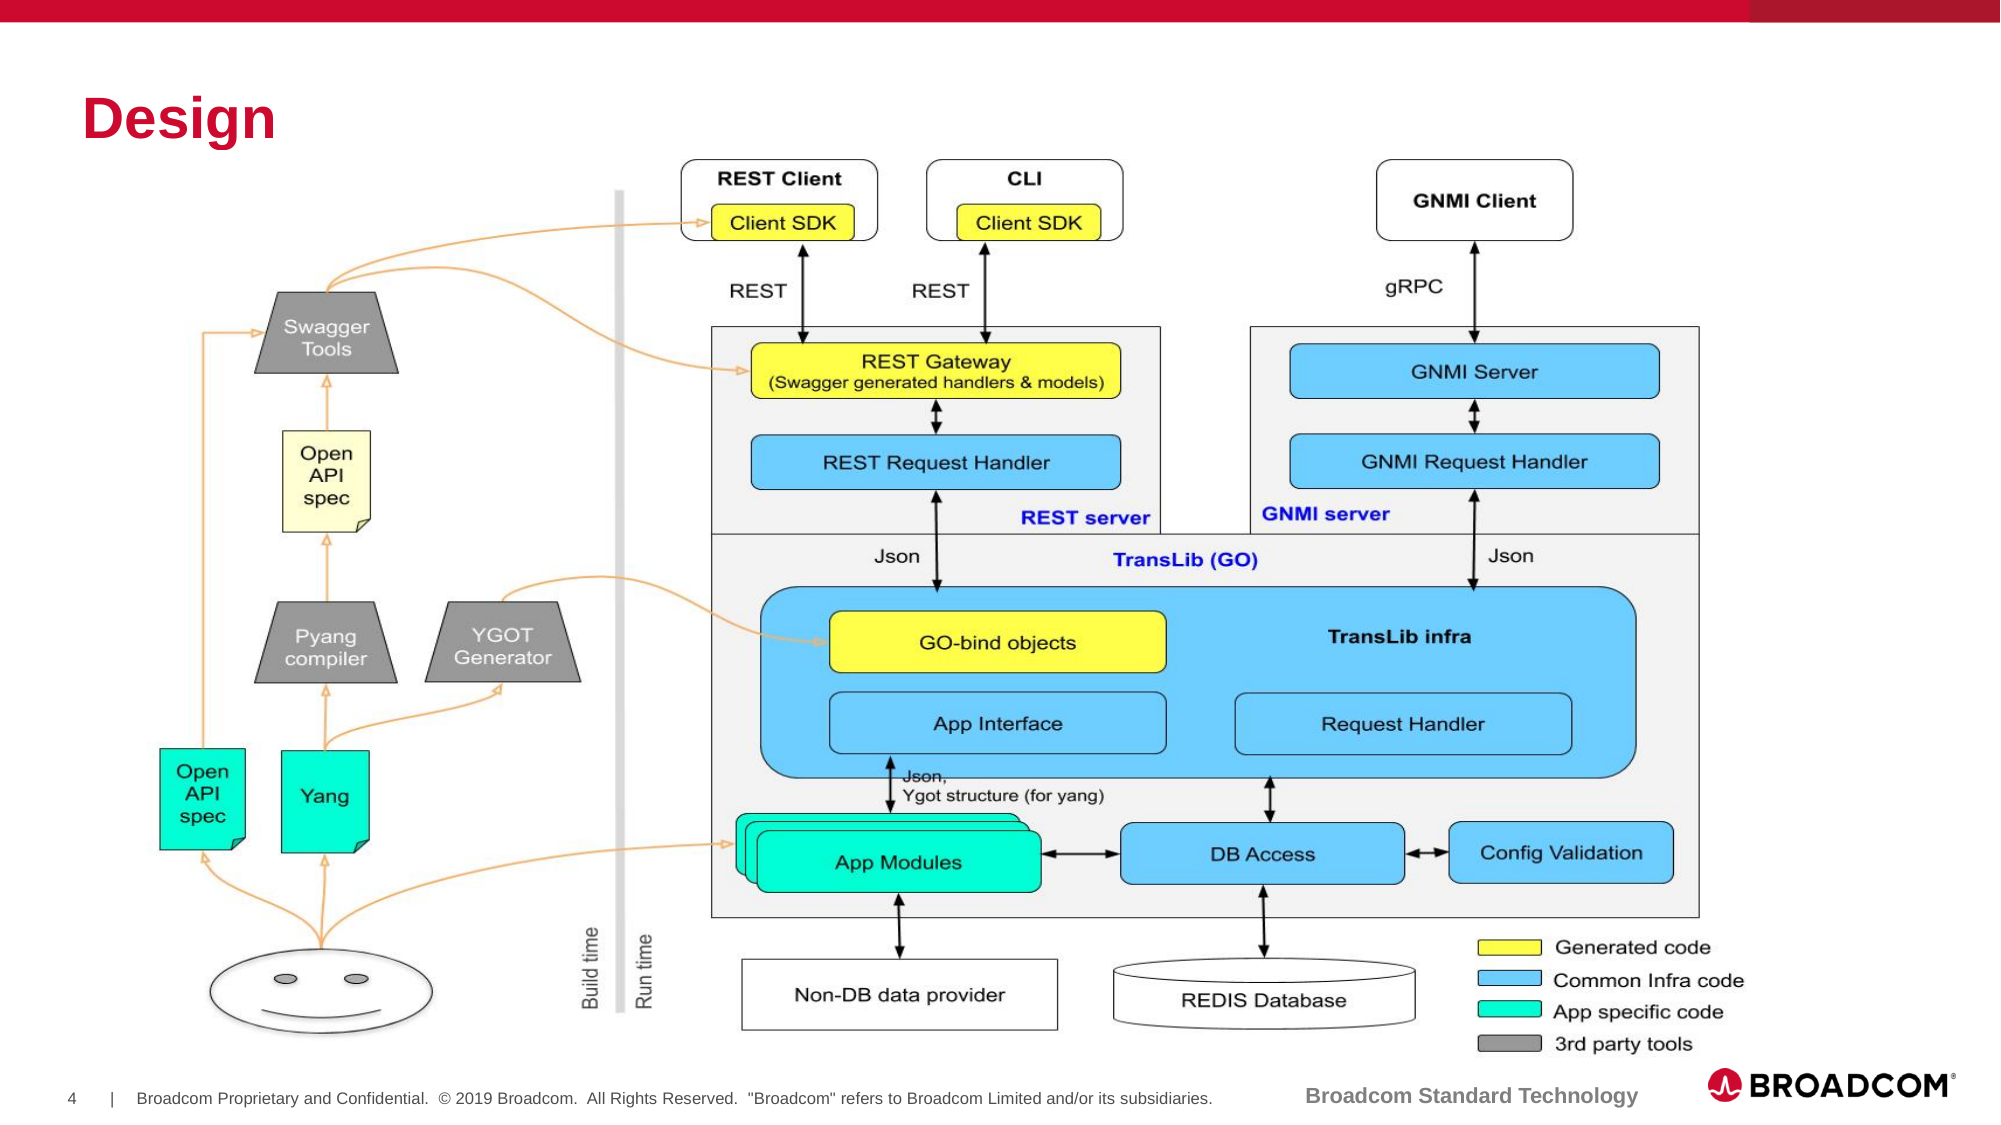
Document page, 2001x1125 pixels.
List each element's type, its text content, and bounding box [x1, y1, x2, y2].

picture [142, 150, 1778, 1067]
picture [1708, 1068, 1956, 1102]
title Design [67, 90, 1933, 151]
